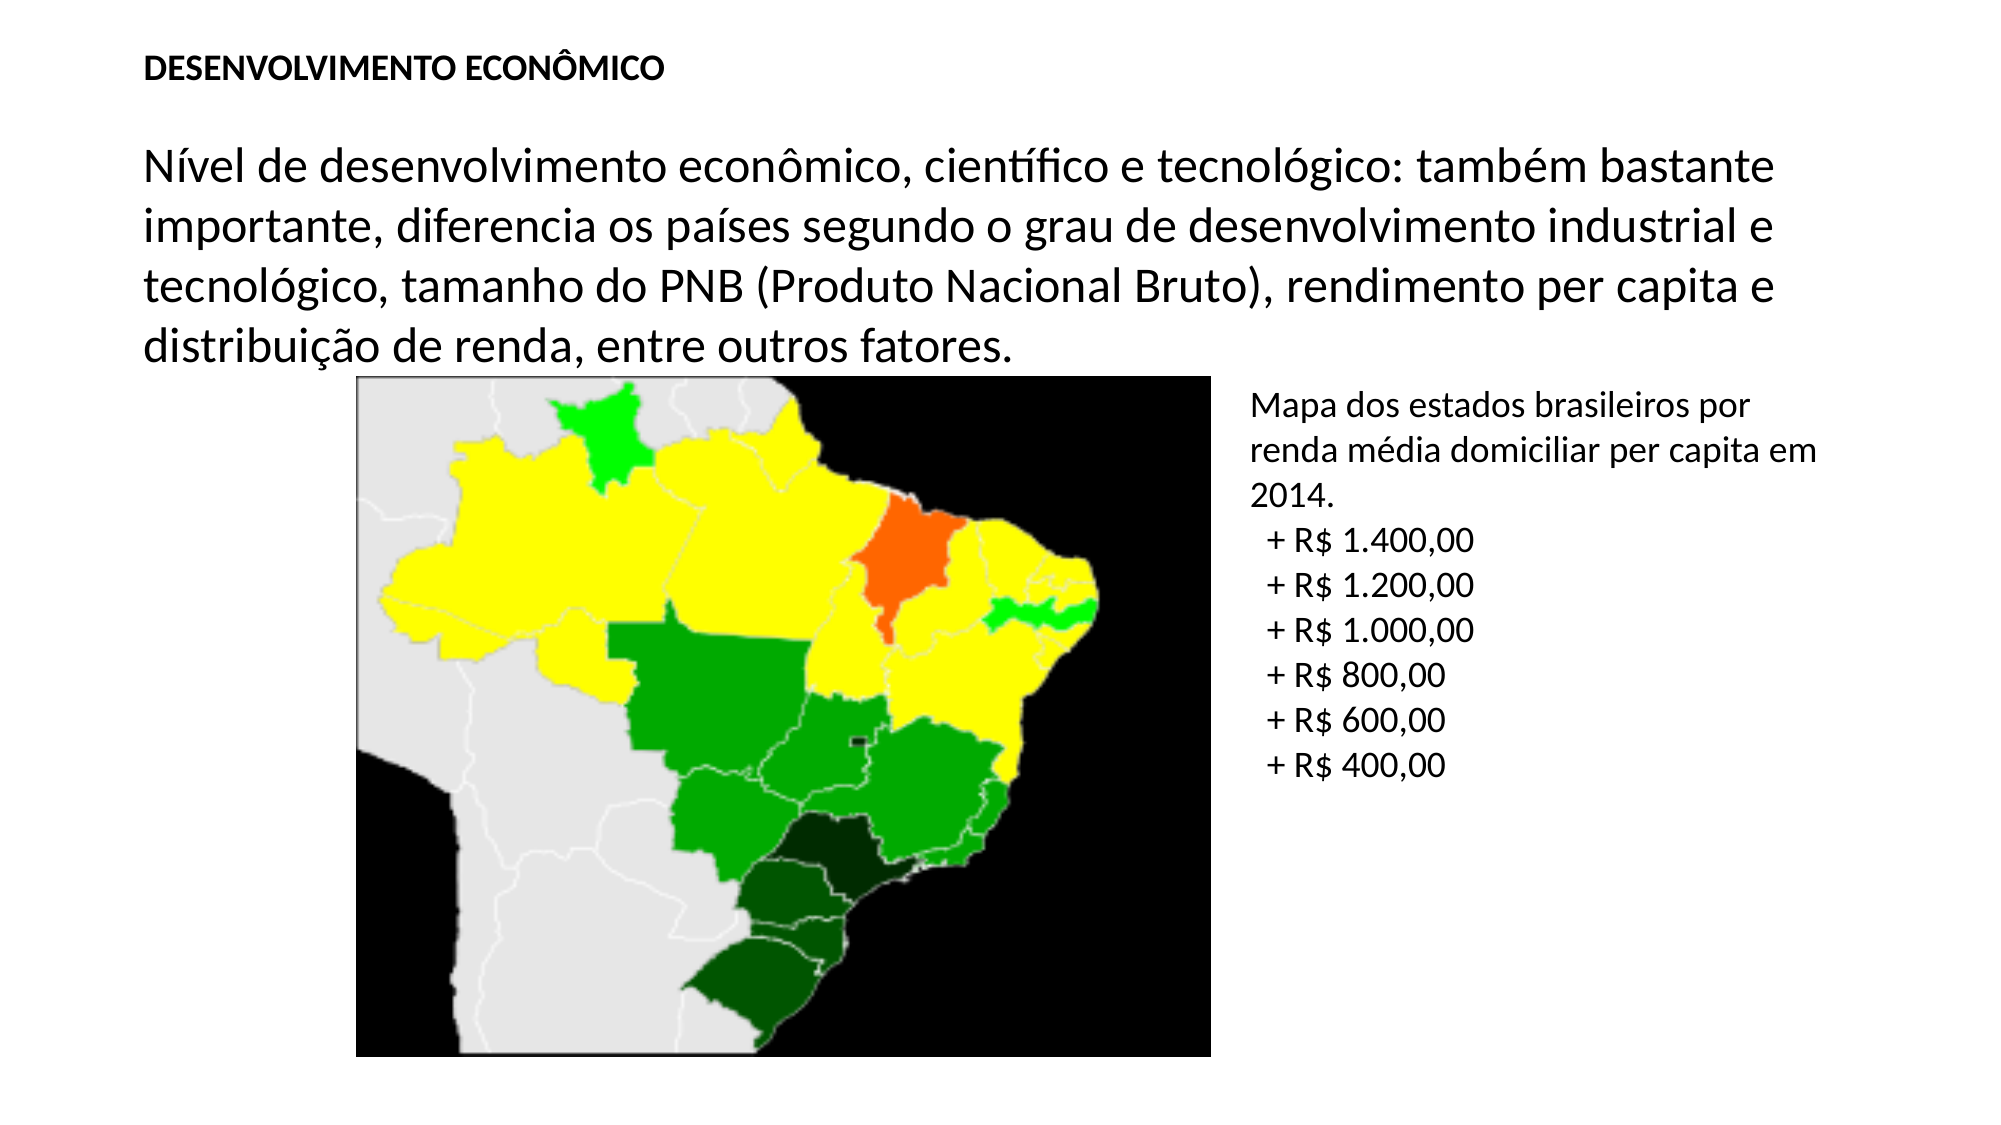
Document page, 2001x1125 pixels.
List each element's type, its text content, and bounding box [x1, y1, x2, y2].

picture [356, 376, 1211, 1058]
text_box DESENVOLVIMENTO ECONÔMICO Nível de desenvolvimento econômico, científico e tecnológico: também bastante importante, diferencia os países segundo o grau de desenvolvimento industrial e tecnológico, tamanho do PNB (Produto Nacional Bruto), rendimento per capita e distribuição de renda, entre outros fatores. [128, 35, 1864, 440]
text_box Mapa dos estados brasileiros por renda média domiciliar per capita em 2014. + R$ 1.400,00 + R$ 1.200,00 + R$ 1.000,00 + R$ 800,00 + R$ 600,00 + R$ 400,00 [1235, 373, 1864, 793]
